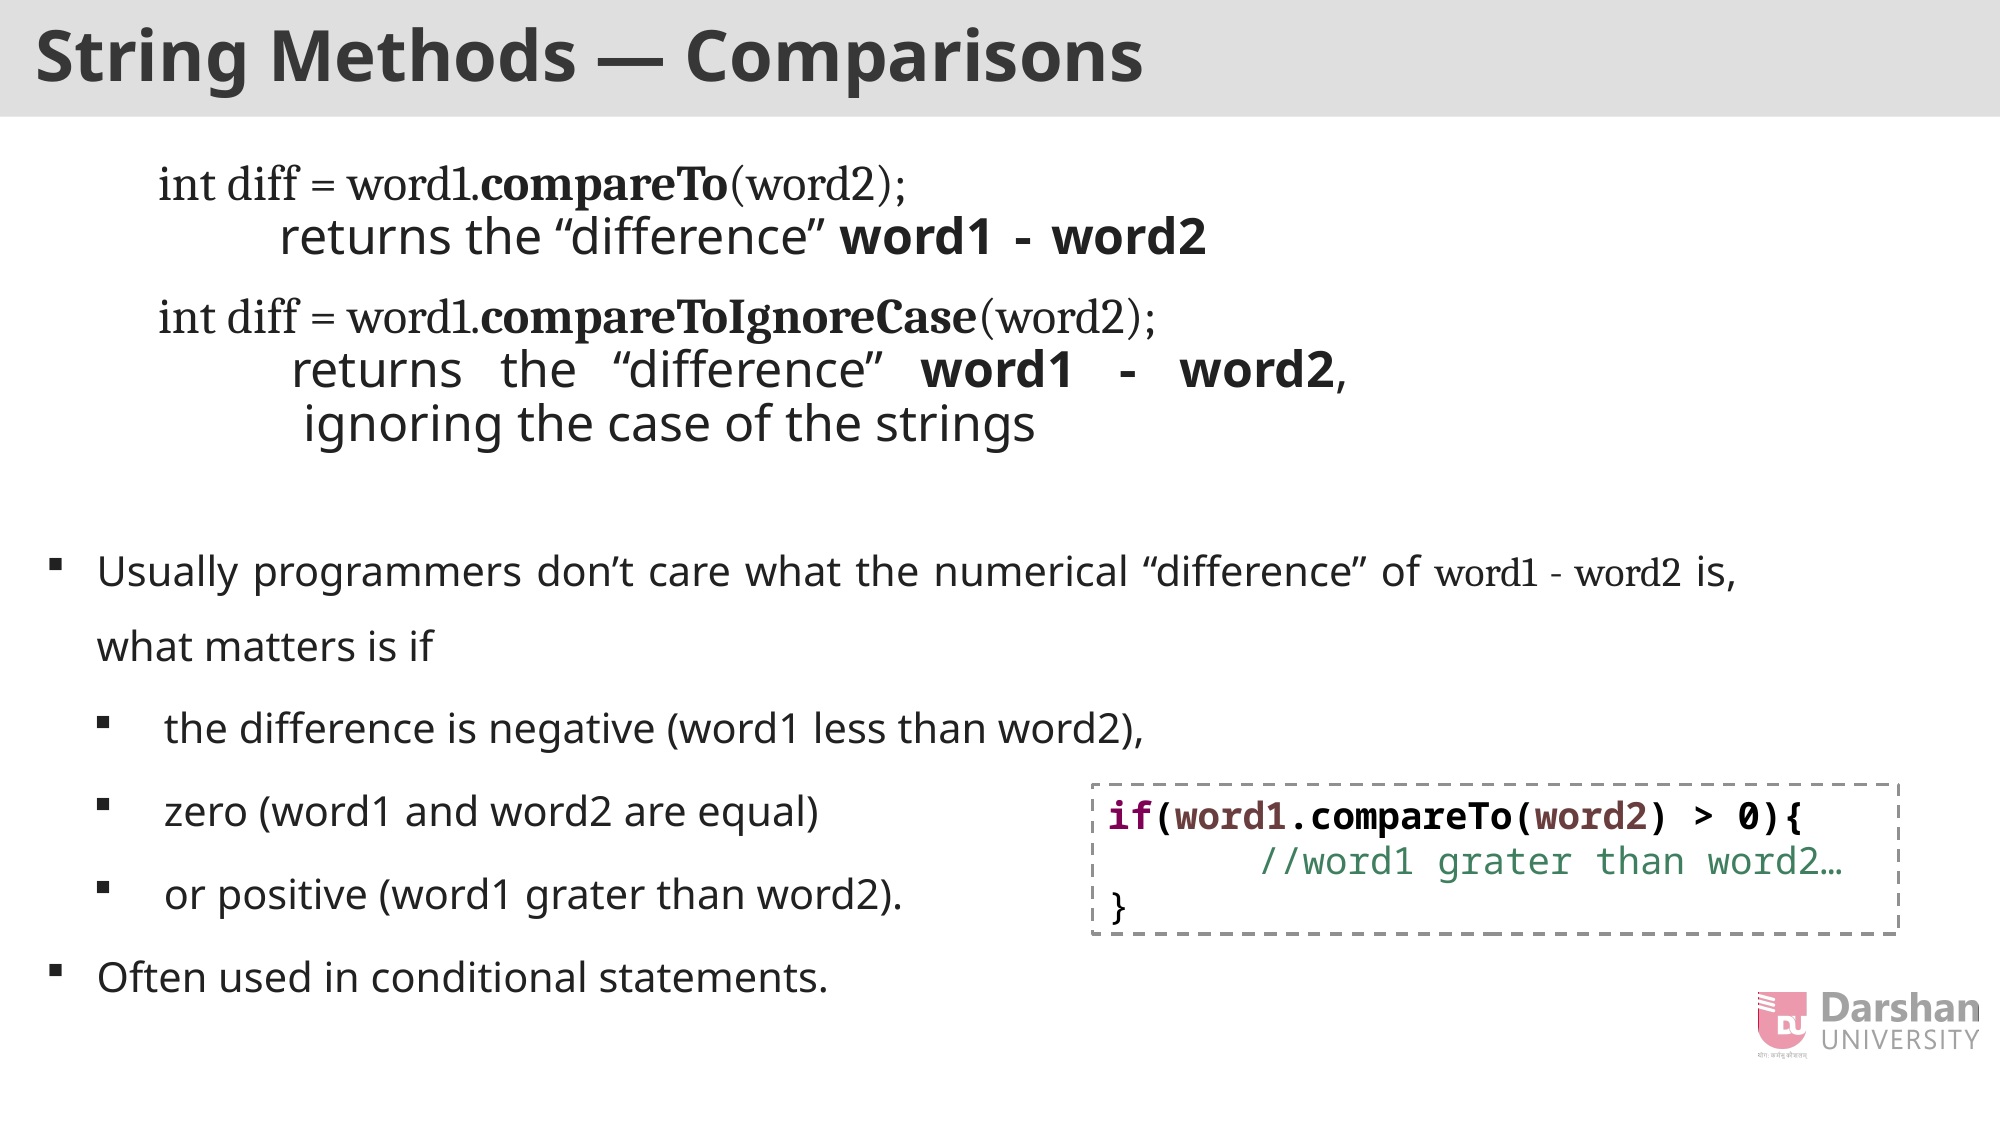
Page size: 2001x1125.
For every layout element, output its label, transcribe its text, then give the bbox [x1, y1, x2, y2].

text_box if(word1.compareTo(word2) > 0){ //word1 grater than word2… } [1092, 784, 1899, 934]
text_box inside class A:i=10 j=20 inside class B:k=300 100+200+300=600 inside class C:k=4000 1000+2000+3000+4000=10000 [1758, 992, 1979, 1059]
title String Methods — Comparisons [0, 0, 2000, 117]
list int diff = word1.compareTo(word2); returns the “difference” word1 - word2 int diff = word1.compareToIgnoreCase(word2); returns the “difference” word1 - word2, ignoring the case of the strings [143, 149, 1400, 512]
text_box Usually programmers don’t care what the numerical “difference” of word1 - word2 is, what matters is if the difference is negative (word1 less than word2), zero (word1 and word2 are equal) or positive (word1 grater than word2). Often used in conditional statements. [31, 512, 1753, 1013]
